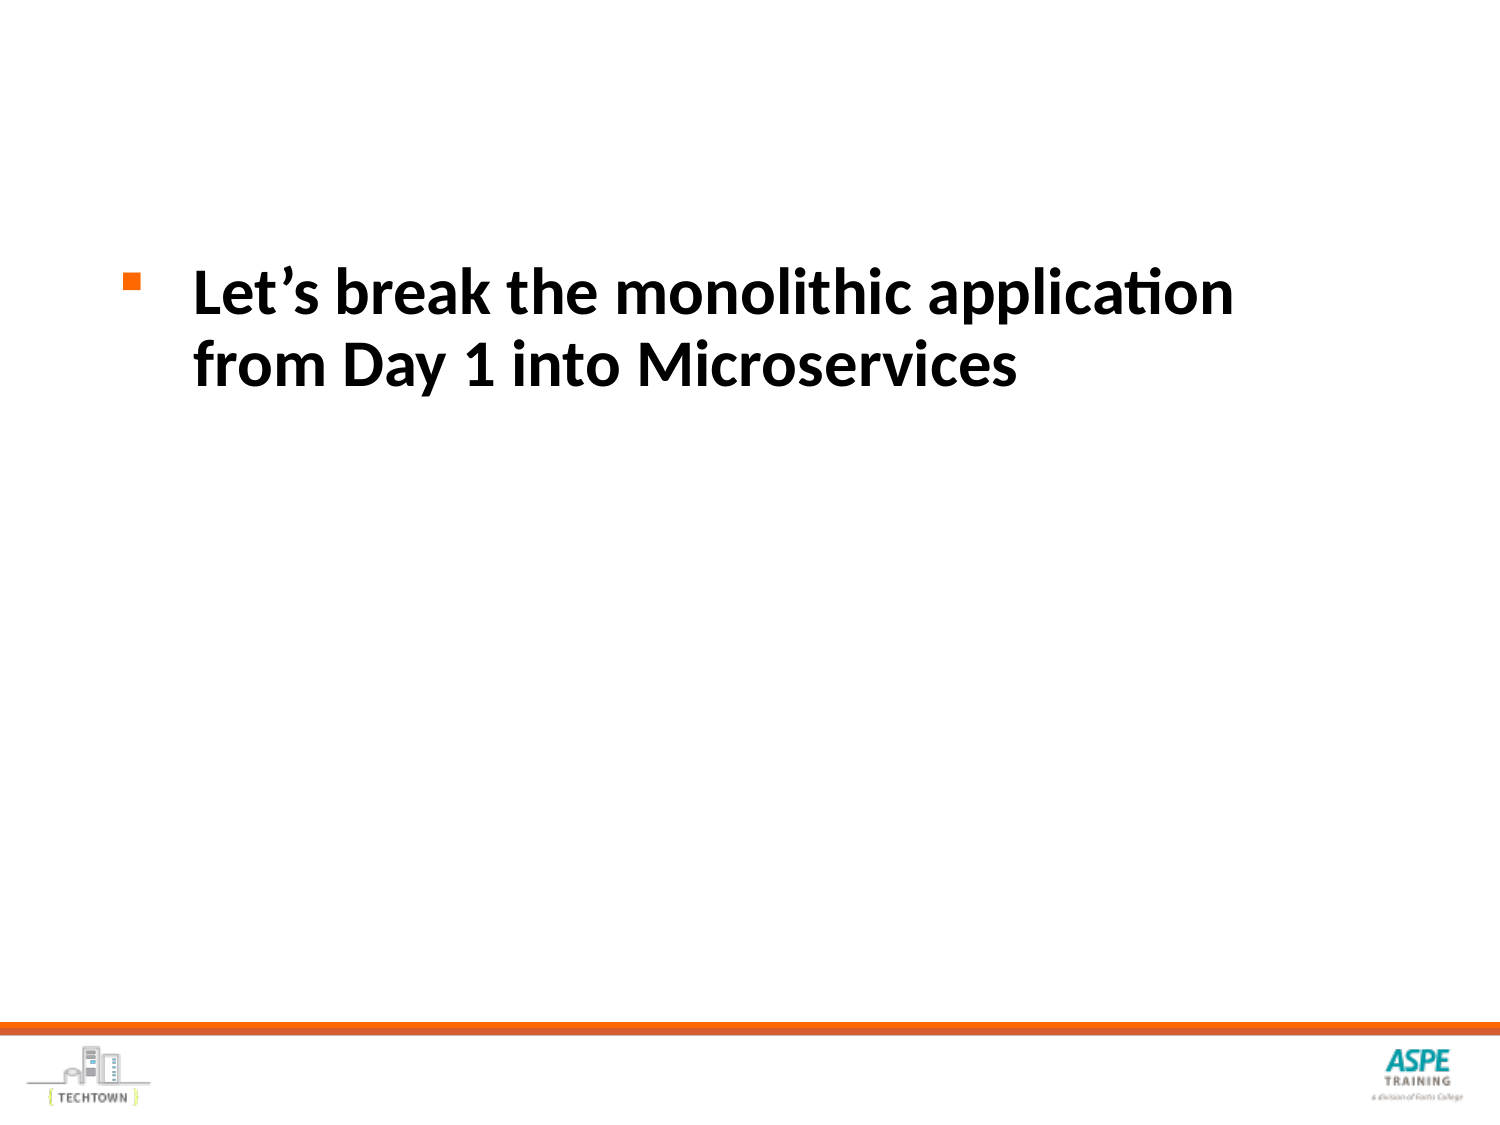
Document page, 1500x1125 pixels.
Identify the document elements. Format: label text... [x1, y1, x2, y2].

list Let’s break the monolithic application from Day 1 into Microservices [103, 249, 1397, 1014]
